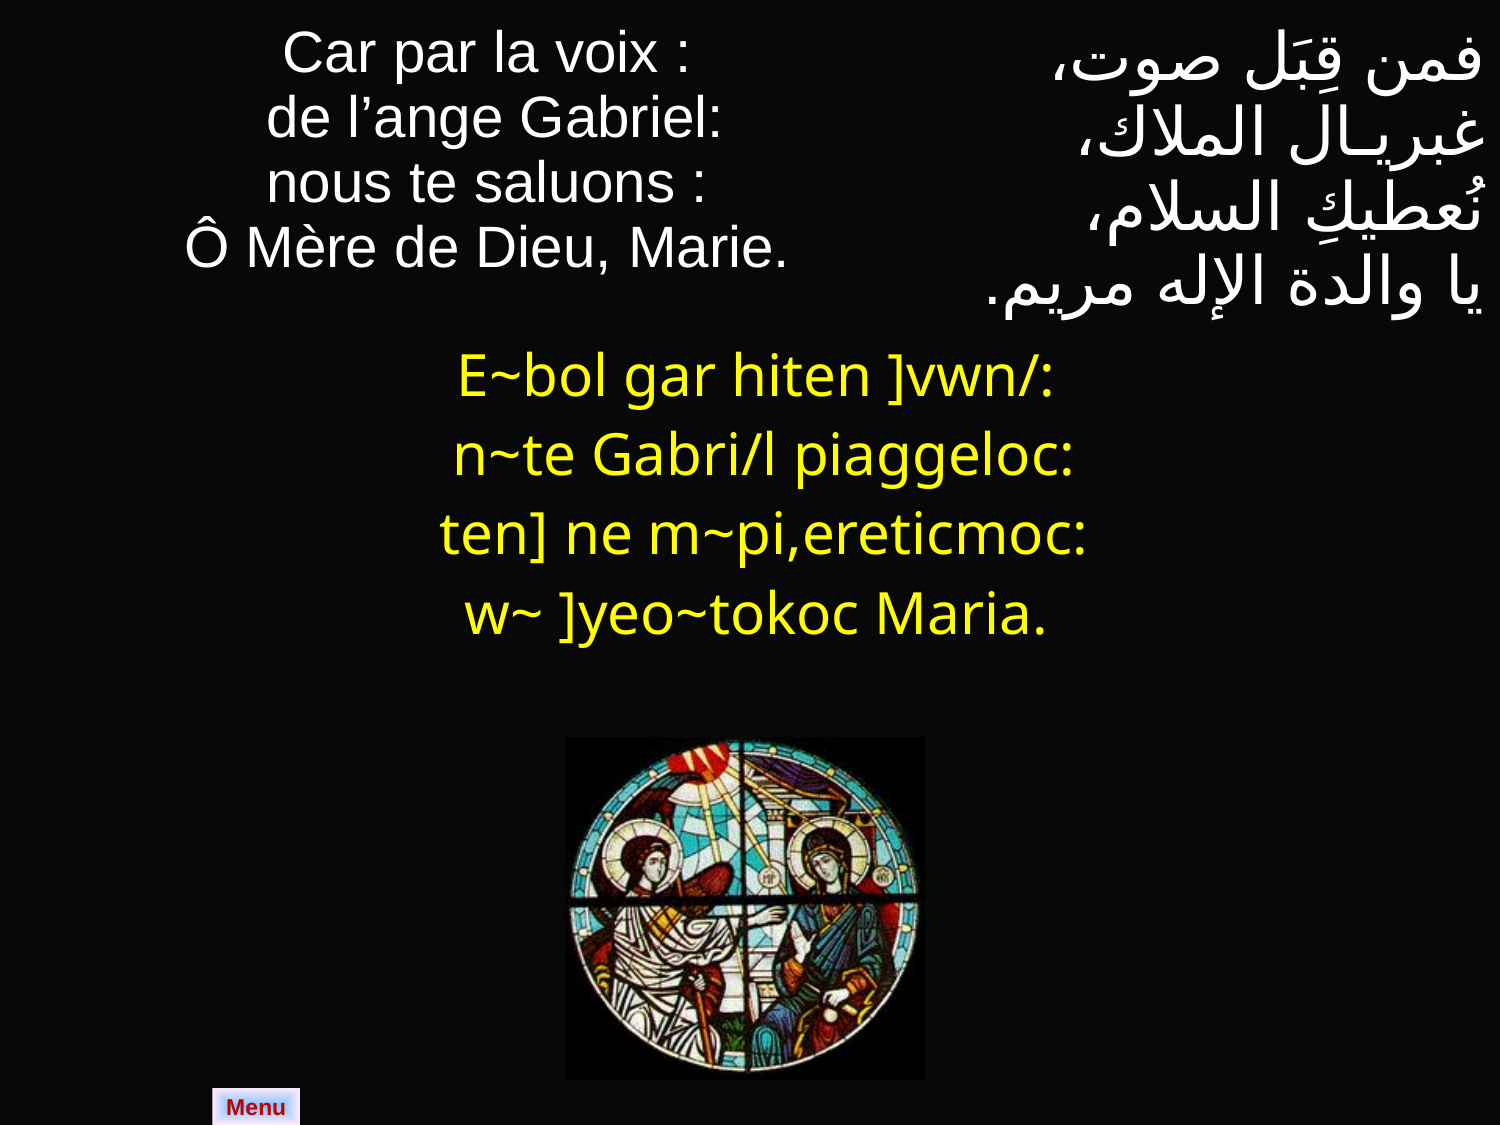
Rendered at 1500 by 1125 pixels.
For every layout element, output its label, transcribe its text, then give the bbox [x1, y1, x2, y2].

table_header فمن قِبَل صوت، غبريـال الملاك، نُعطيكِ السلام، يا والدة الإله مريم. [962, 13, 1500, 327]
table_cell E~bol gar hiten ]vwn/: n~te Gabri/l piaggeloc: ten] ne m~pi,ereticmoc: w~ ]yeo~tokoc Maria. [13, 327, 1500, 659]
picture [565, 737, 926, 1080]
text_box Menu [212, 1087, 300, 1125]
table_header Car par la voix : de l’ange Gabriel: nous te saluons : Ô Mère de Dieu, Marie. [13, 13, 962, 327]
